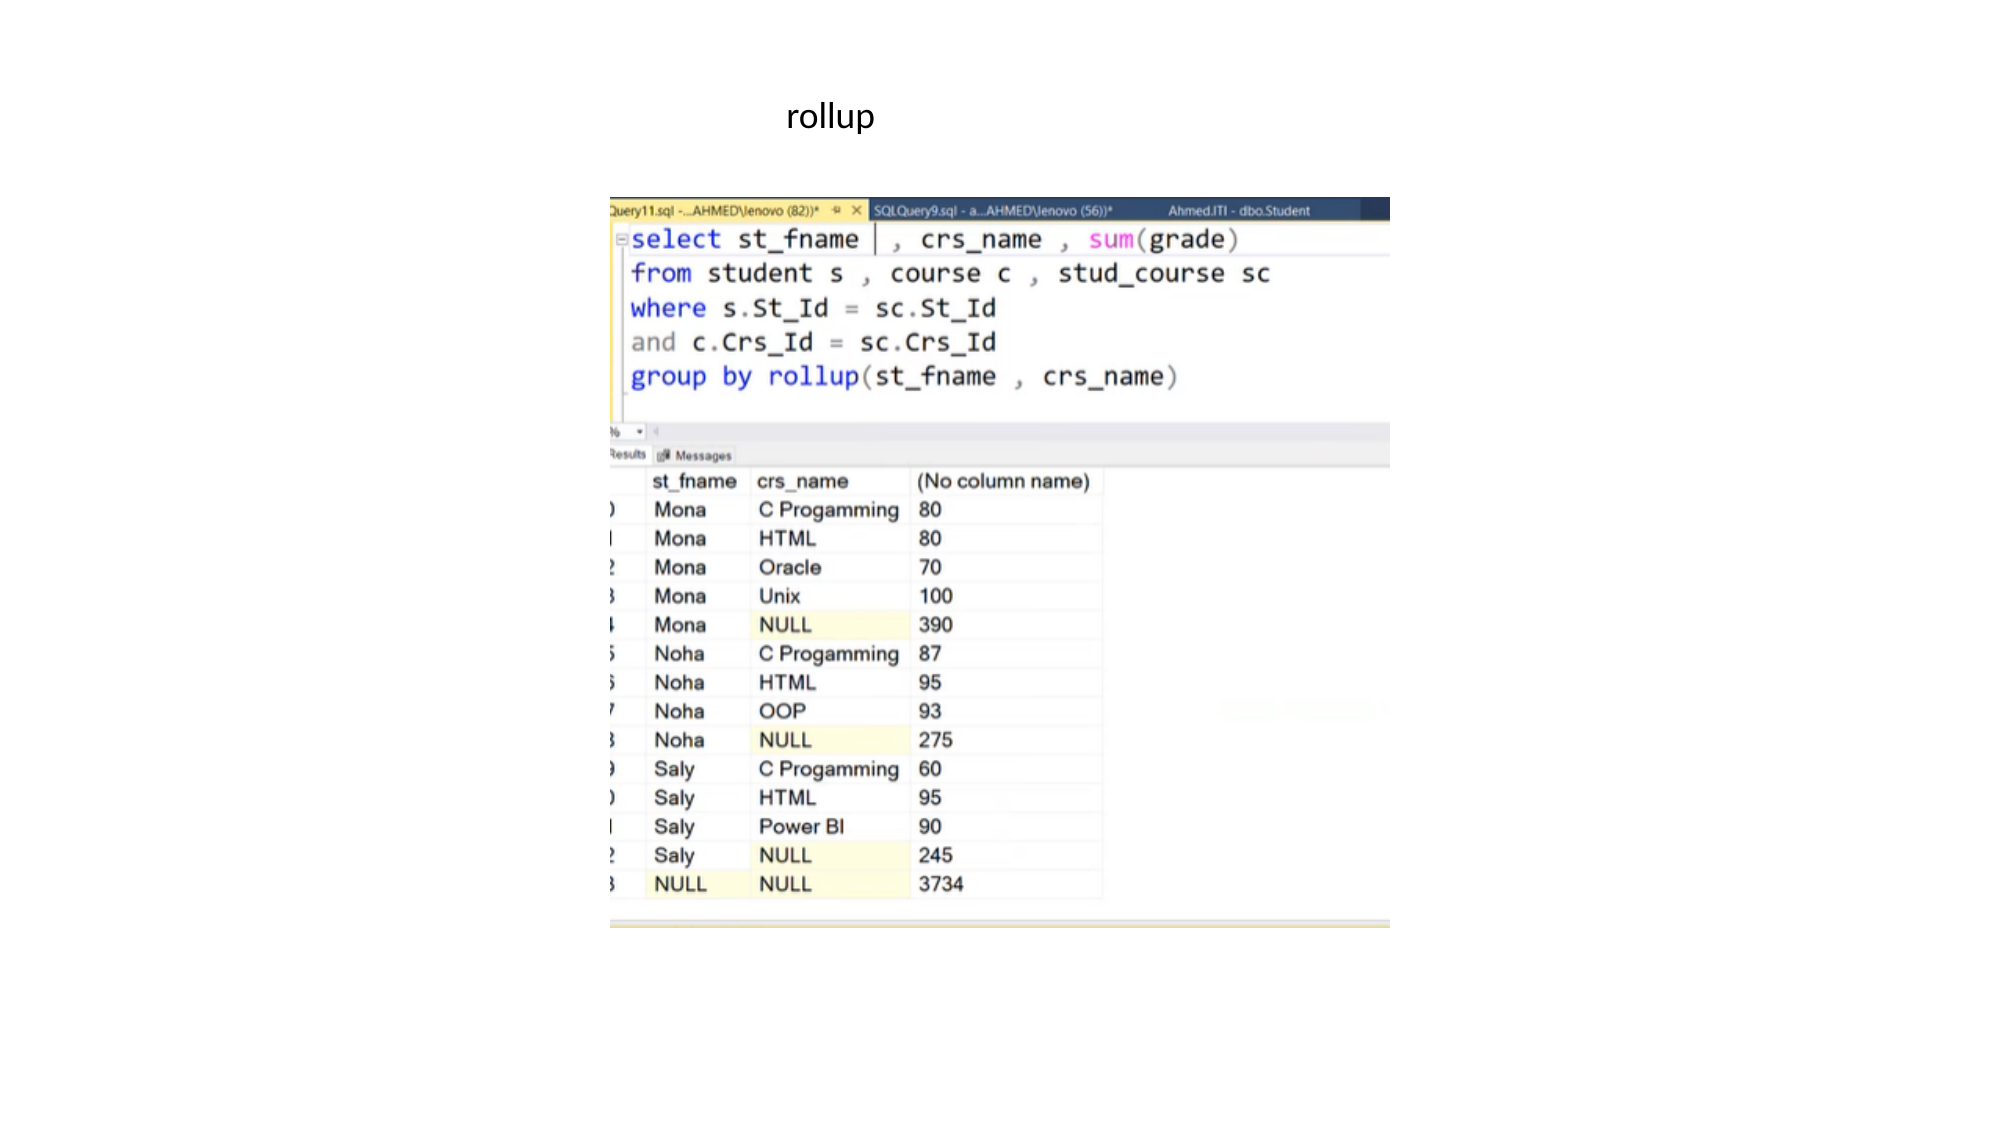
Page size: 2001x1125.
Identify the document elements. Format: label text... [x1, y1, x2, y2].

picture [610, 197, 1390, 928]
text_box rollup [771, 83, 891, 144]
